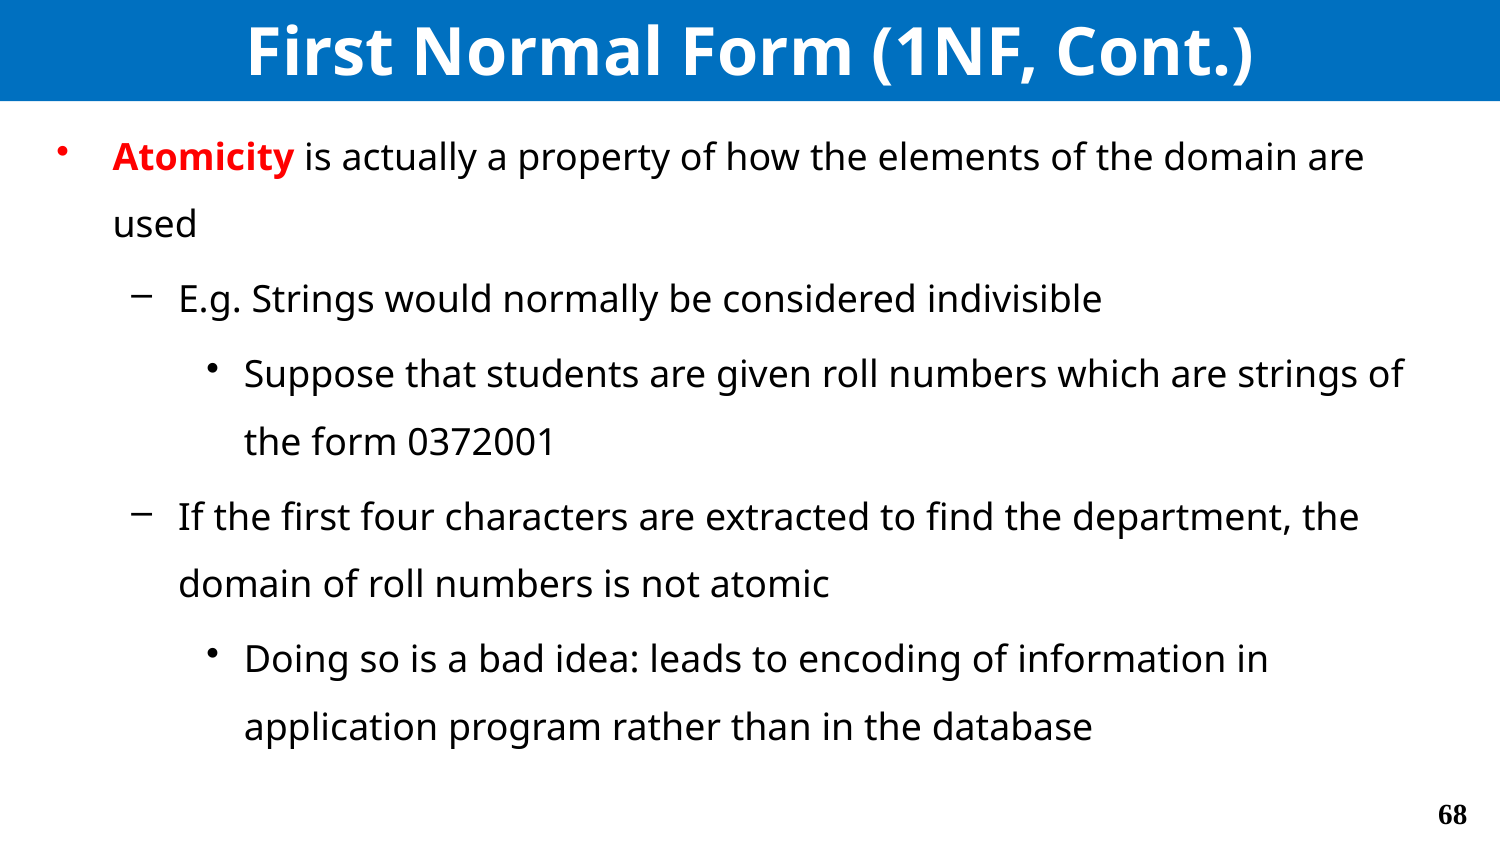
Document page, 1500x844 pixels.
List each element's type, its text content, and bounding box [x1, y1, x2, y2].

title First Normal Form (1NF, Cont.) [0, 0, 1500, 102]
list Atomicity is actually a property of how the elements of the domain are used E.g. Strings would normally be considered indivisible Suppose that students are given roll numbers which are strings of the form 0372001 If the first four characters are extracted to find the department, the domain of roll numbers is not atomic Doing so is a bad idea: leads to encoding of information in application program rather than in the database [41, 102, 1471, 728]
